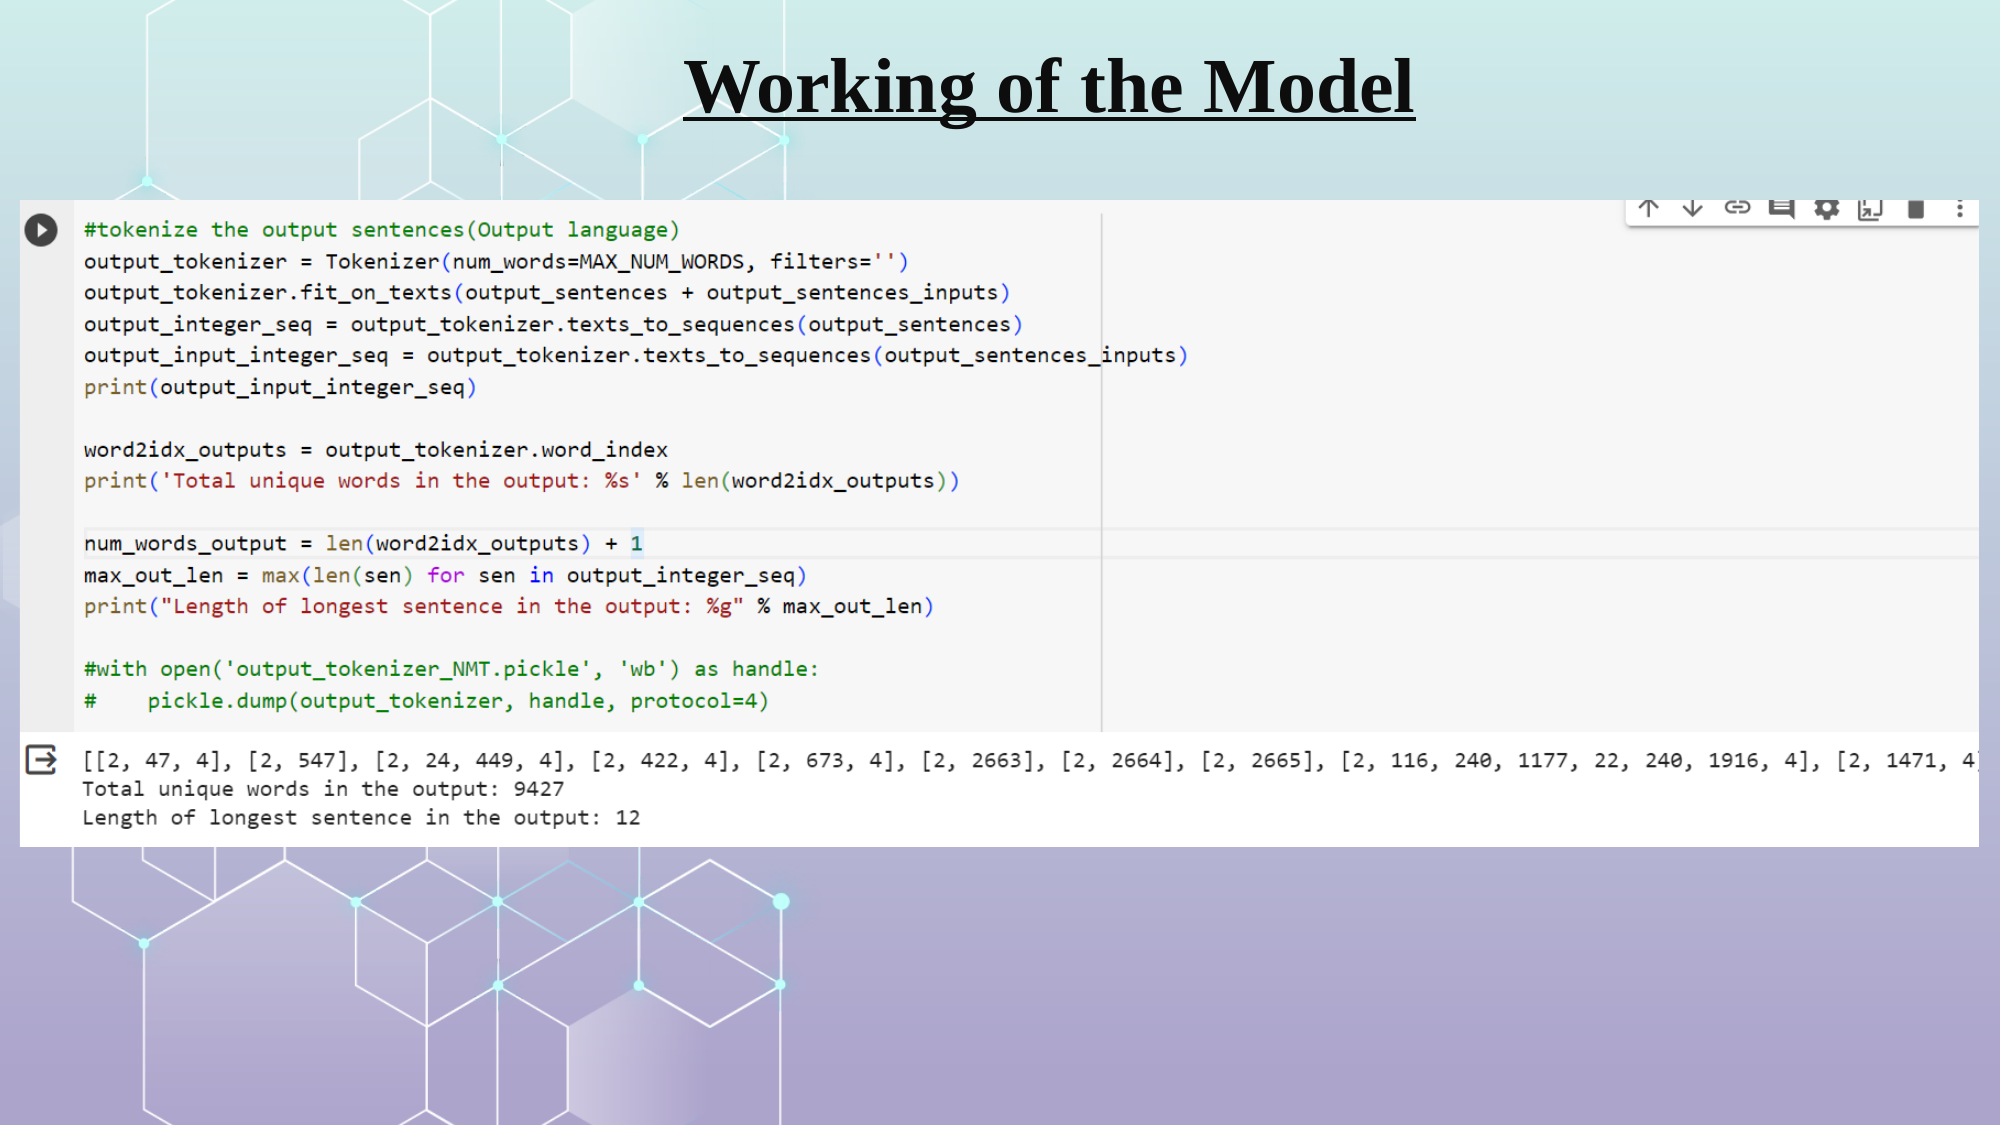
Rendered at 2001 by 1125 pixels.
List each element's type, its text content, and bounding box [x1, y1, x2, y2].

picture [0, 0, 1980, 1125]
text_box Working of the Model [668, 27, 1669, 136]
